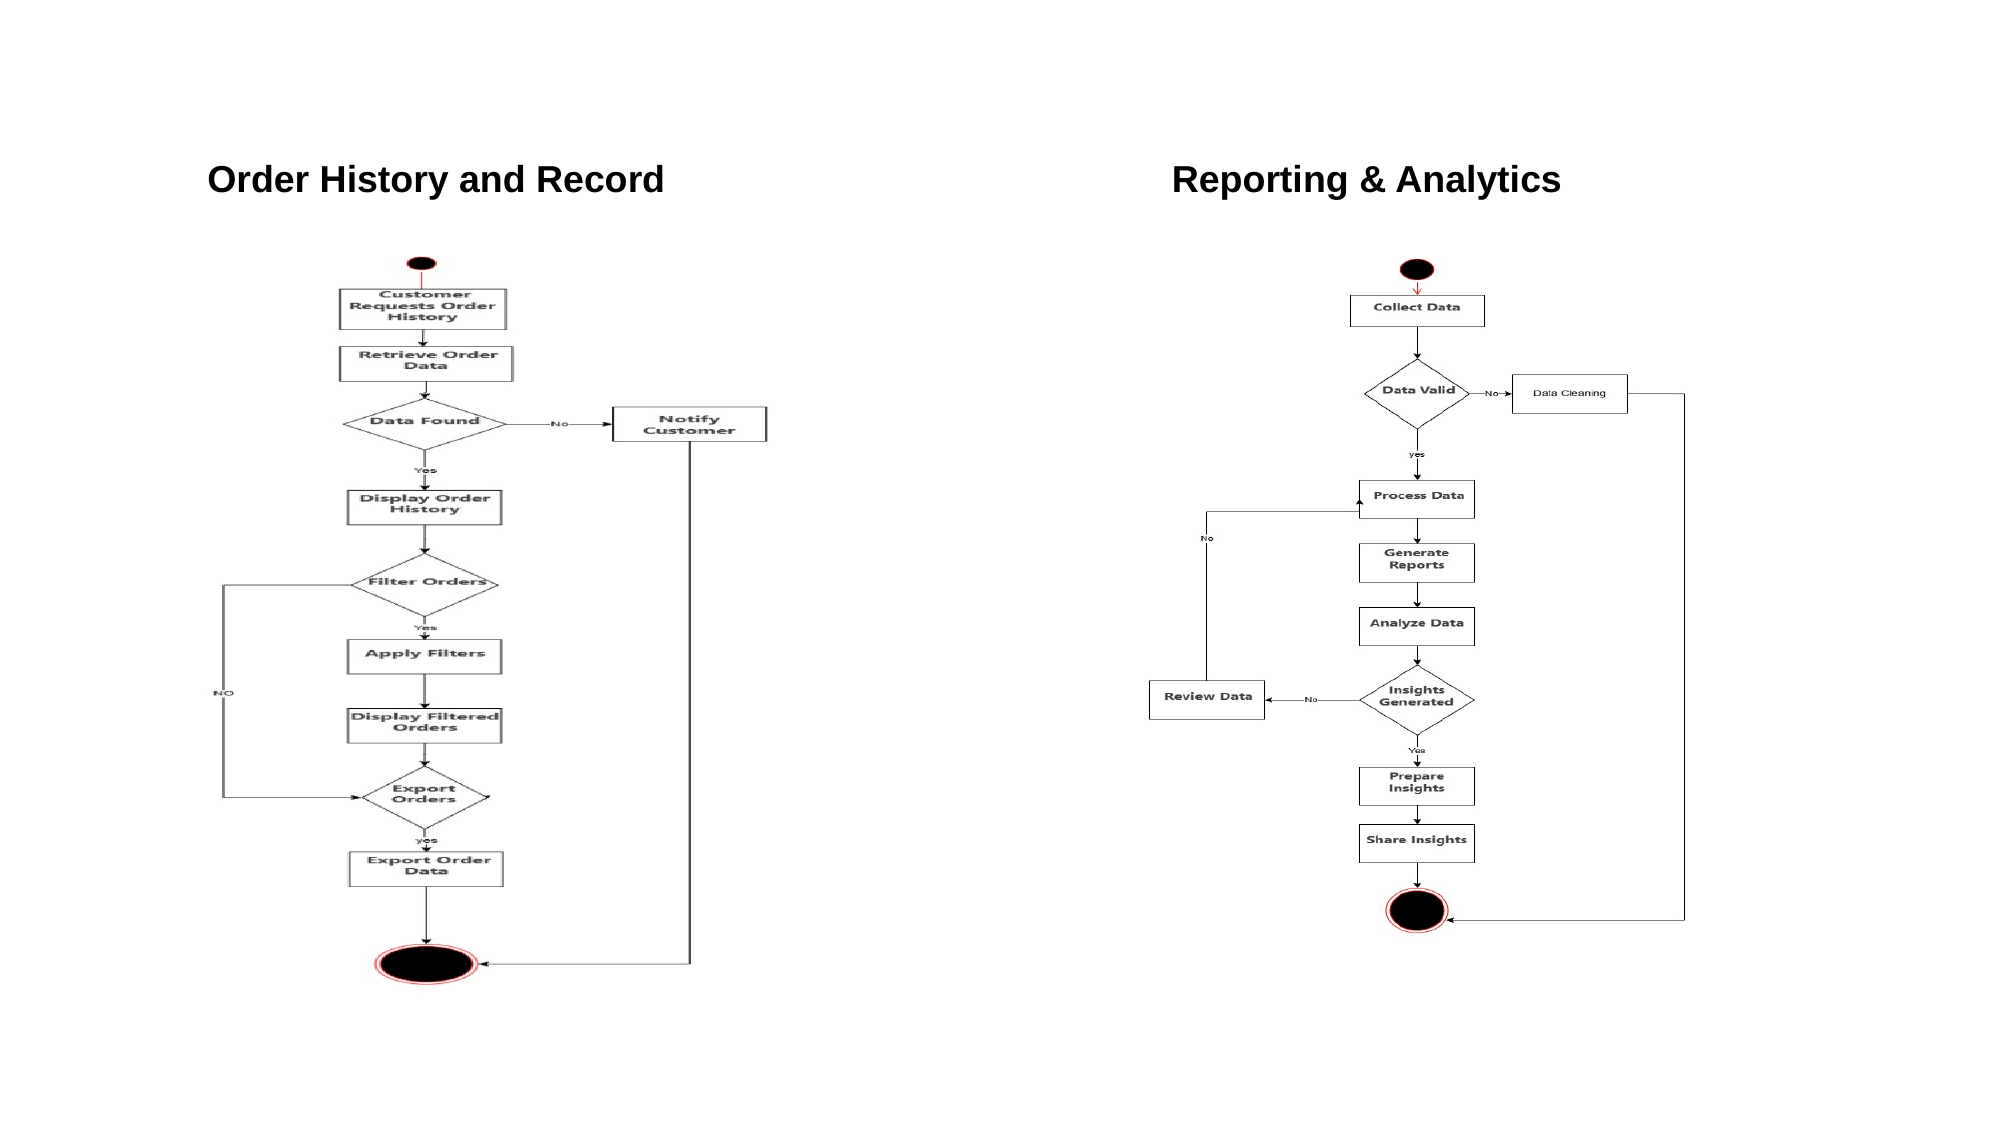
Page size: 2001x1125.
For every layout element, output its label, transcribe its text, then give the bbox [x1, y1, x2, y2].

text_box Reporting & Analytics [1157, 147, 1704, 208]
text_box Order History and Record [192, 147, 739, 208]
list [1120, 237, 1722, 952]
picture [175, 237, 807, 1002]
